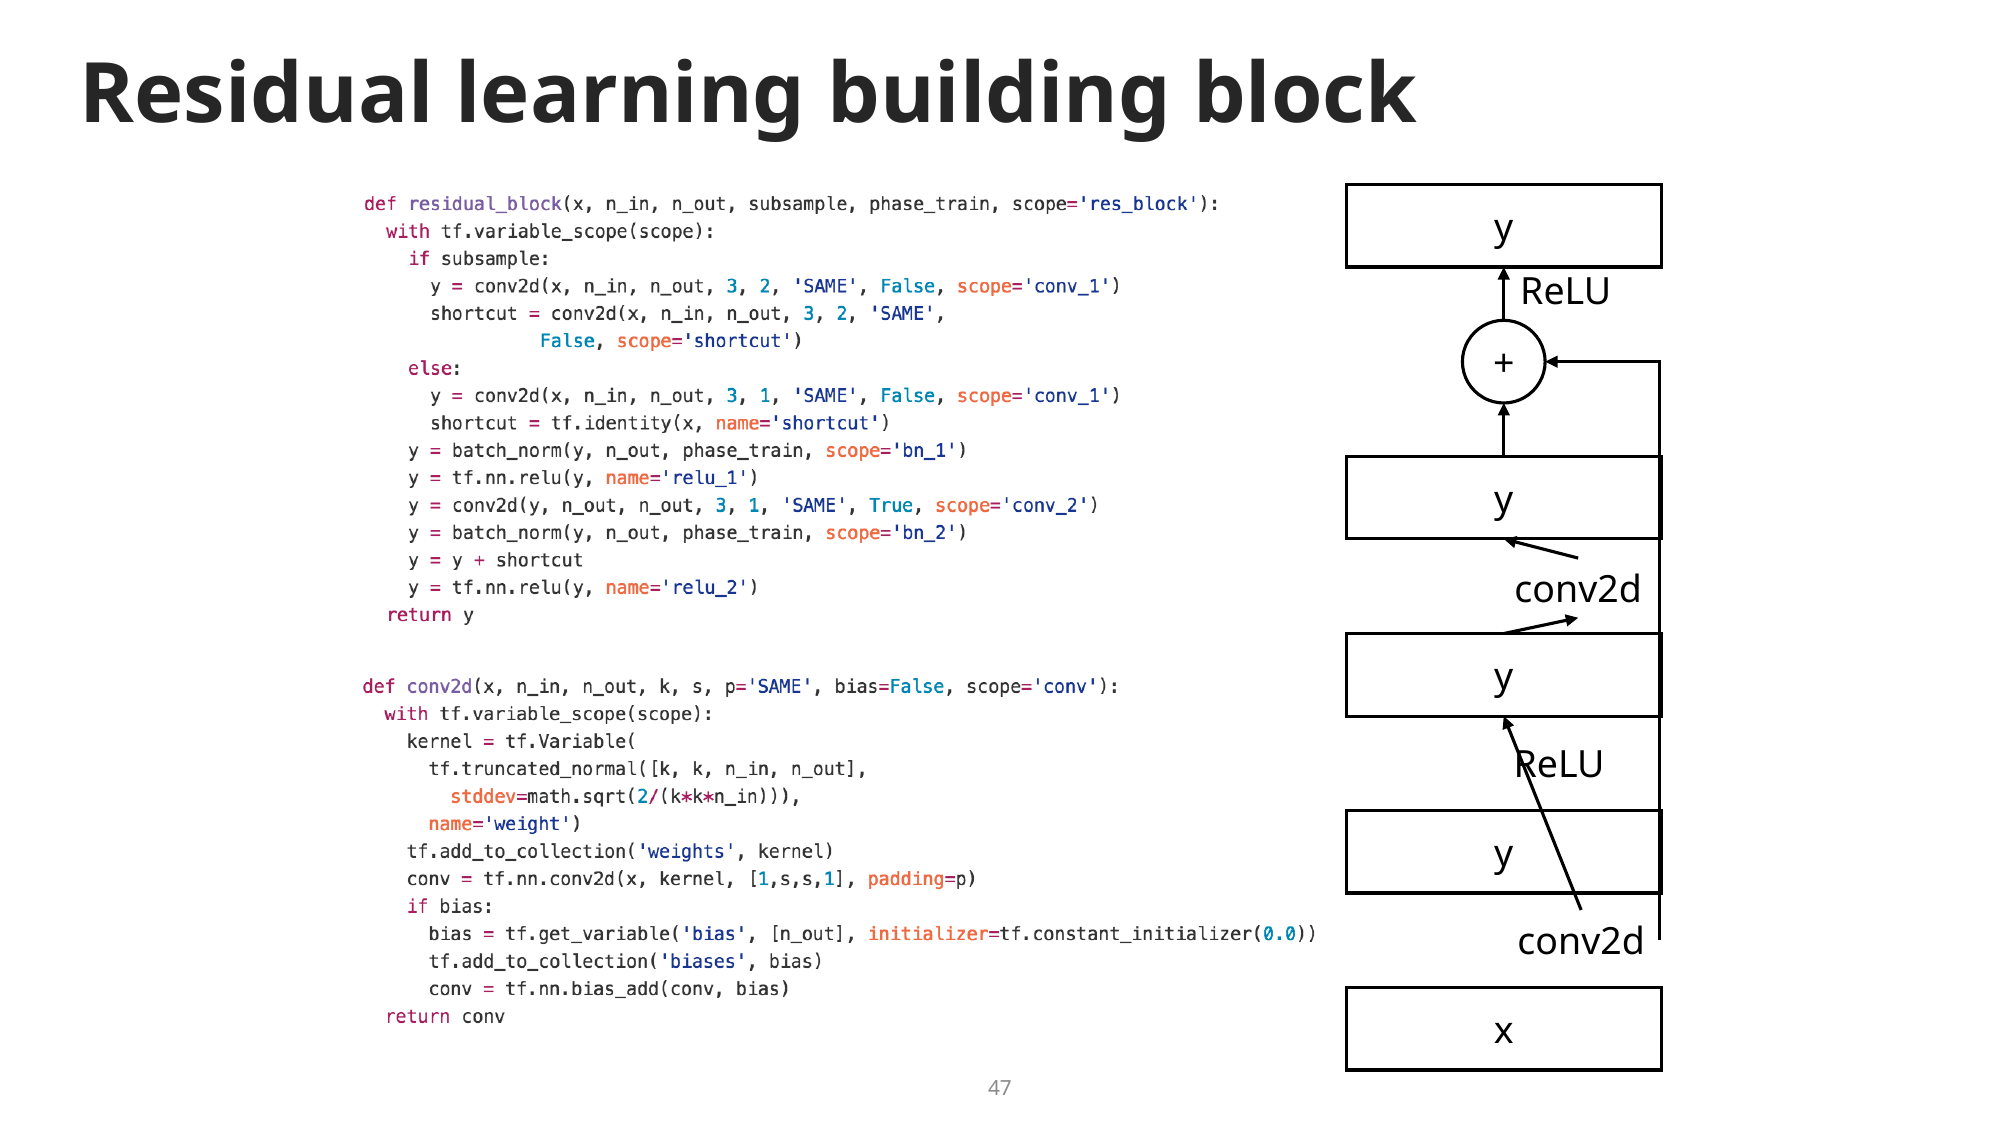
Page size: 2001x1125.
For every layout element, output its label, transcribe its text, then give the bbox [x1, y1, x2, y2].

slide_number 47 [766, 1058, 1234, 1119]
text_box y [1345, 632, 1545, 717]
text_box conv2d [1504, 909, 1545, 970]
text_box ReLU [1505, 259, 1627, 320]
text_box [1545, 361, 1662, 1029]
picture [350, 184, 1247, 630]
title Residual learning building block [64, 41, 1941, 149]
text_box ReLU [1498, 732, 1503, 793]
picture [350, 668, 1332, 1030]
text_box conv2d [1499, 558, 1503, 618]
text_box ReLU [1504, 732, 1545, 793]
text_box + [1461, 319, 1547, 404]
text_box conv2d [1504, 558, 1545, 618]
text_box x [1345, 986, 1662, 1071]
text_box y [1345, 455, 1545, 540]
text_box y [1345, 183, 1662, 268]
text_box y [1345, 809, 1545, 894]
